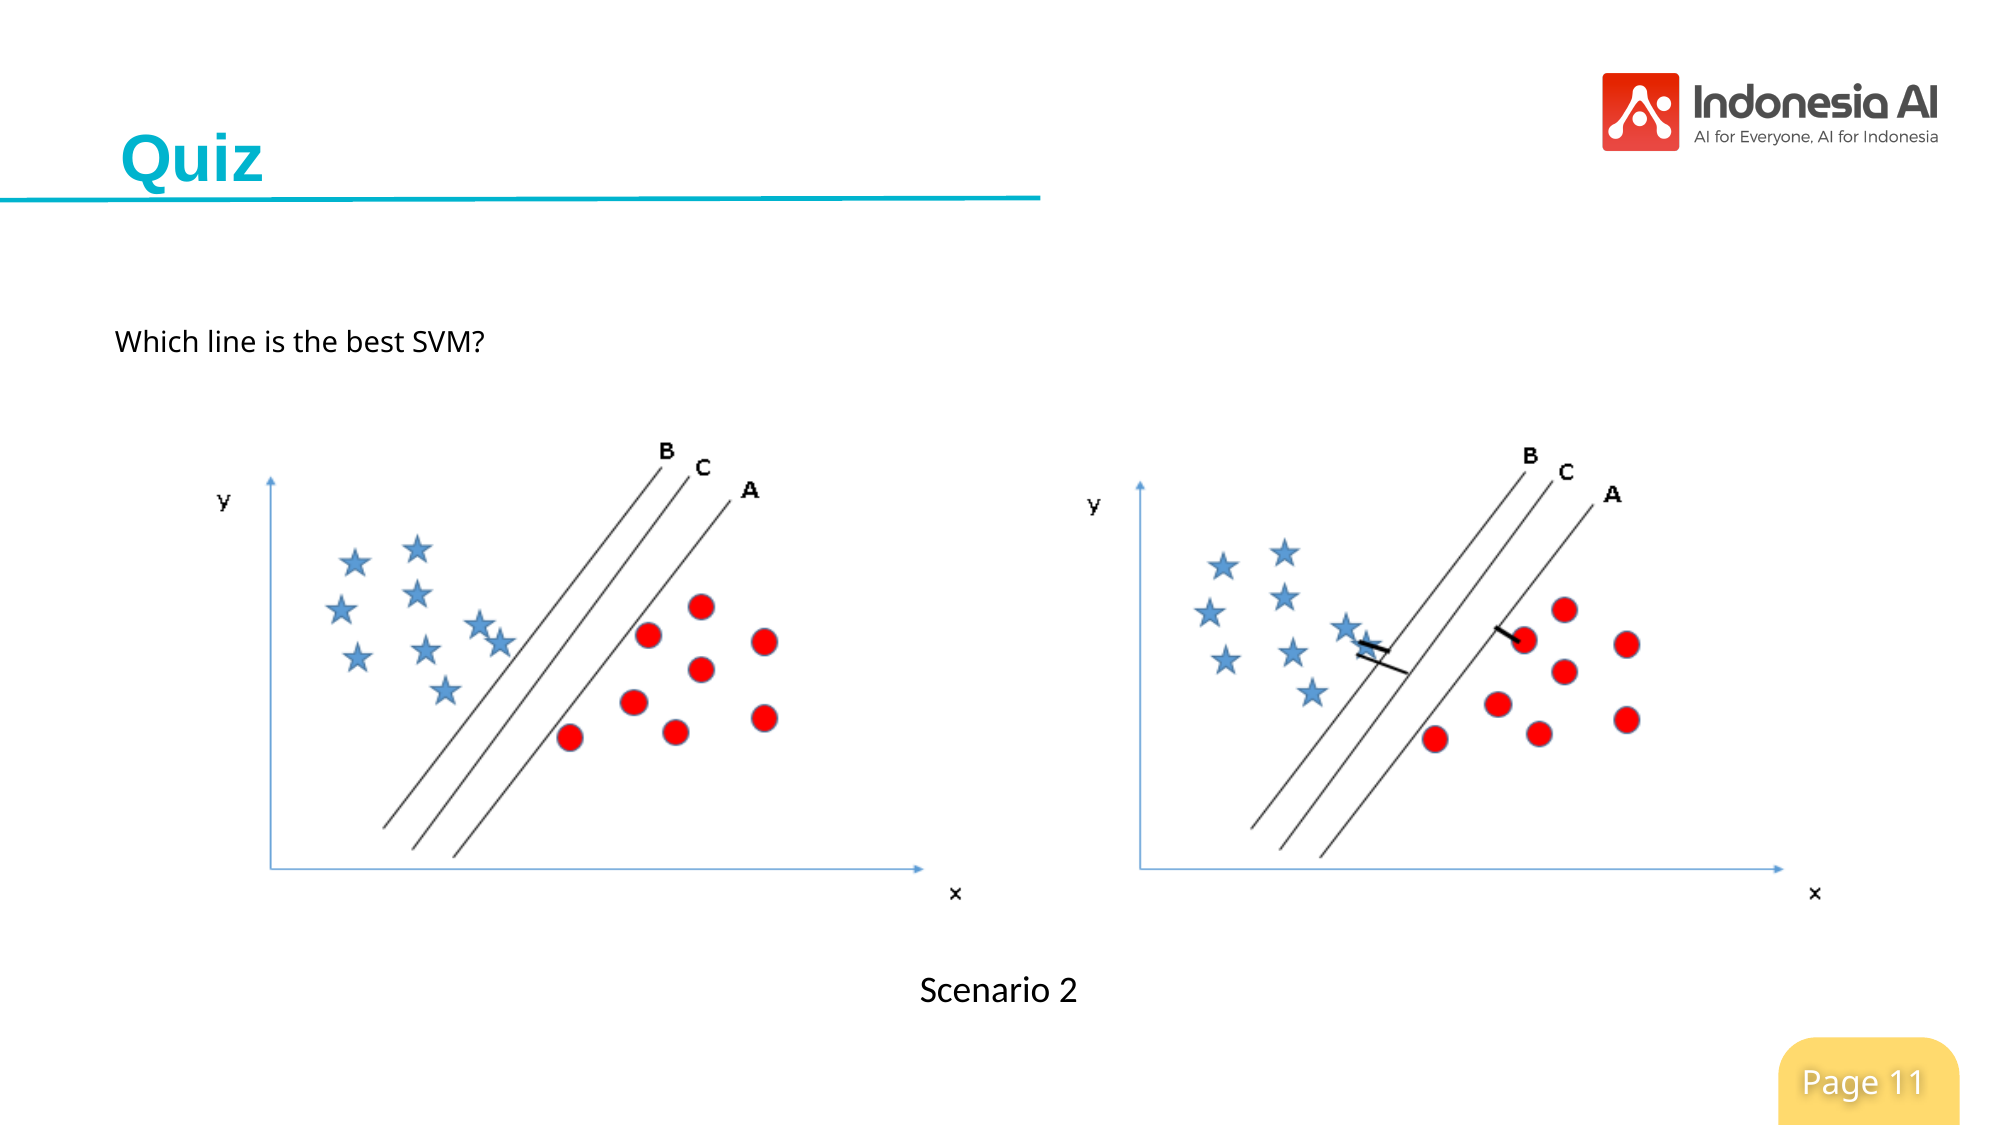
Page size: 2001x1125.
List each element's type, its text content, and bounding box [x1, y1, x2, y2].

text_box Which line is the best SVM? [99, 298, 1300, 366]
text_box Page 11 [1781, 1041, 1993, 1121]
picture [1587, 59, 1953, 166]
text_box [0, 197, 1041, 201]
picture [161, 401, 973, 909]
text_box Quiz [99, 95, 1401, 216]
text_box Scenario 2 [904, 957, 1096, 1018]
picture [1027, 393, 1839, 913]
